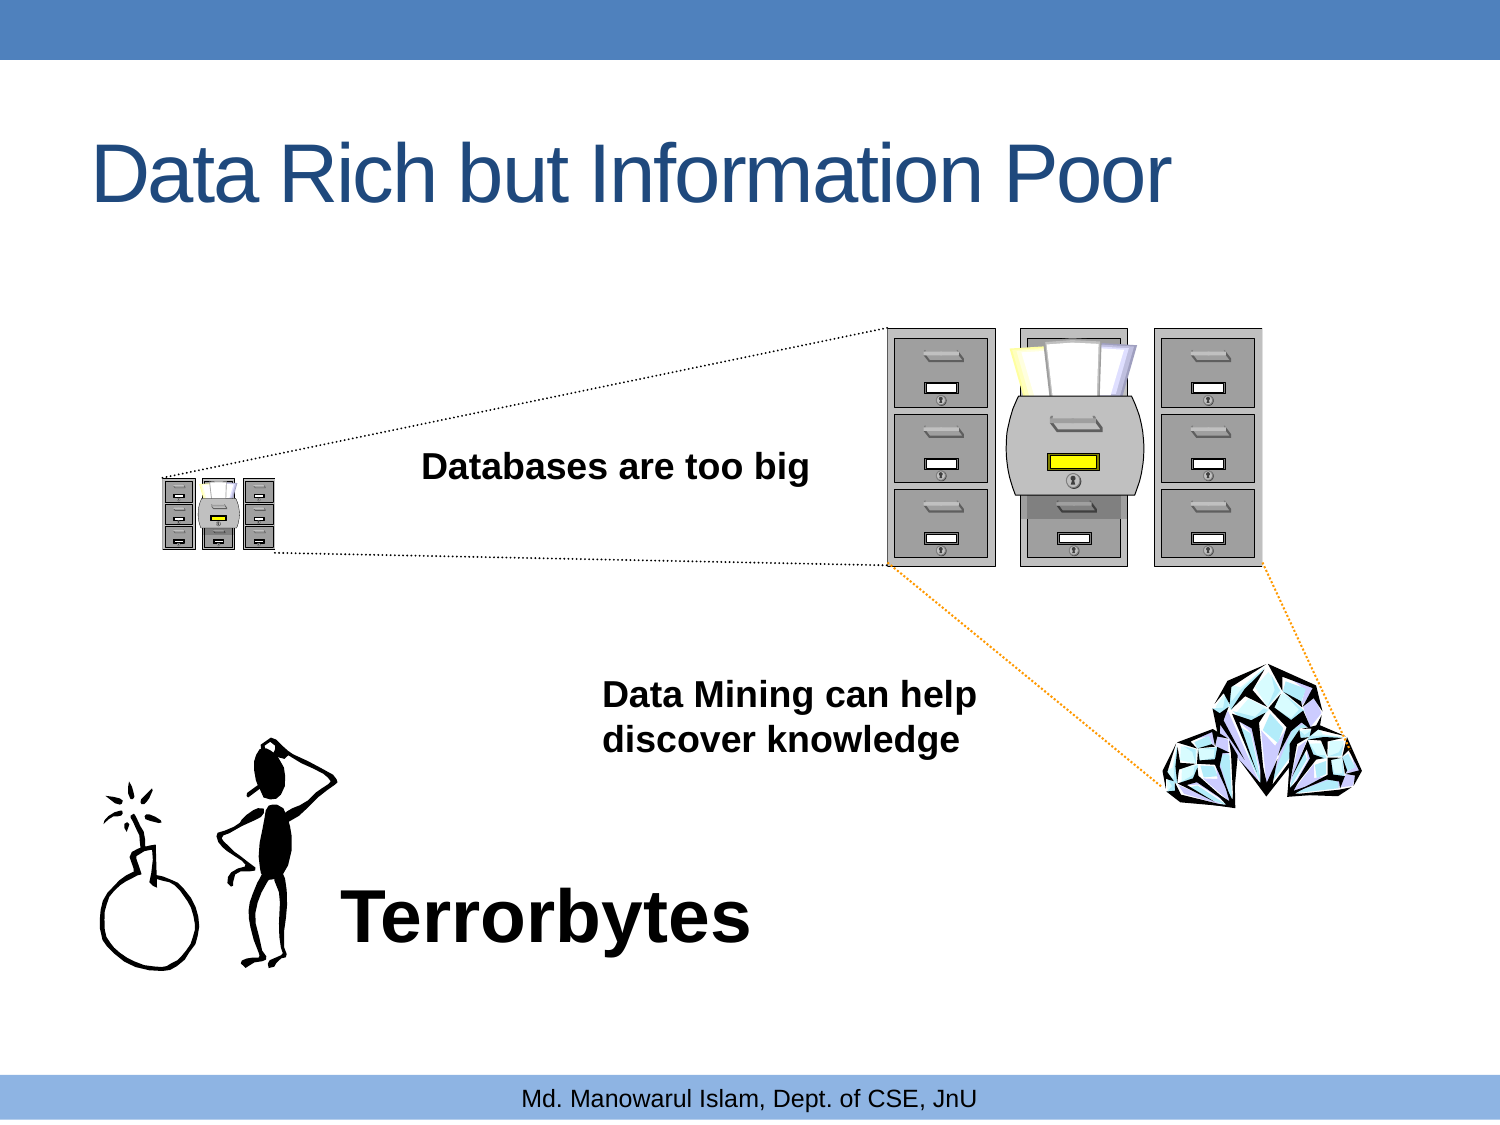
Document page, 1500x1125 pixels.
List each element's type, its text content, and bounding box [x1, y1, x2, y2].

title Data Rich but Information Poor [75, 87, 1425, 250]
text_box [887, 327, 1263, 559]
text_box Databases are too big [406, 434, 826, 495]
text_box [587, 562, 1364, 810]
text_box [99, 737, 756, 972]
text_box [162, 477, 276, 550]
